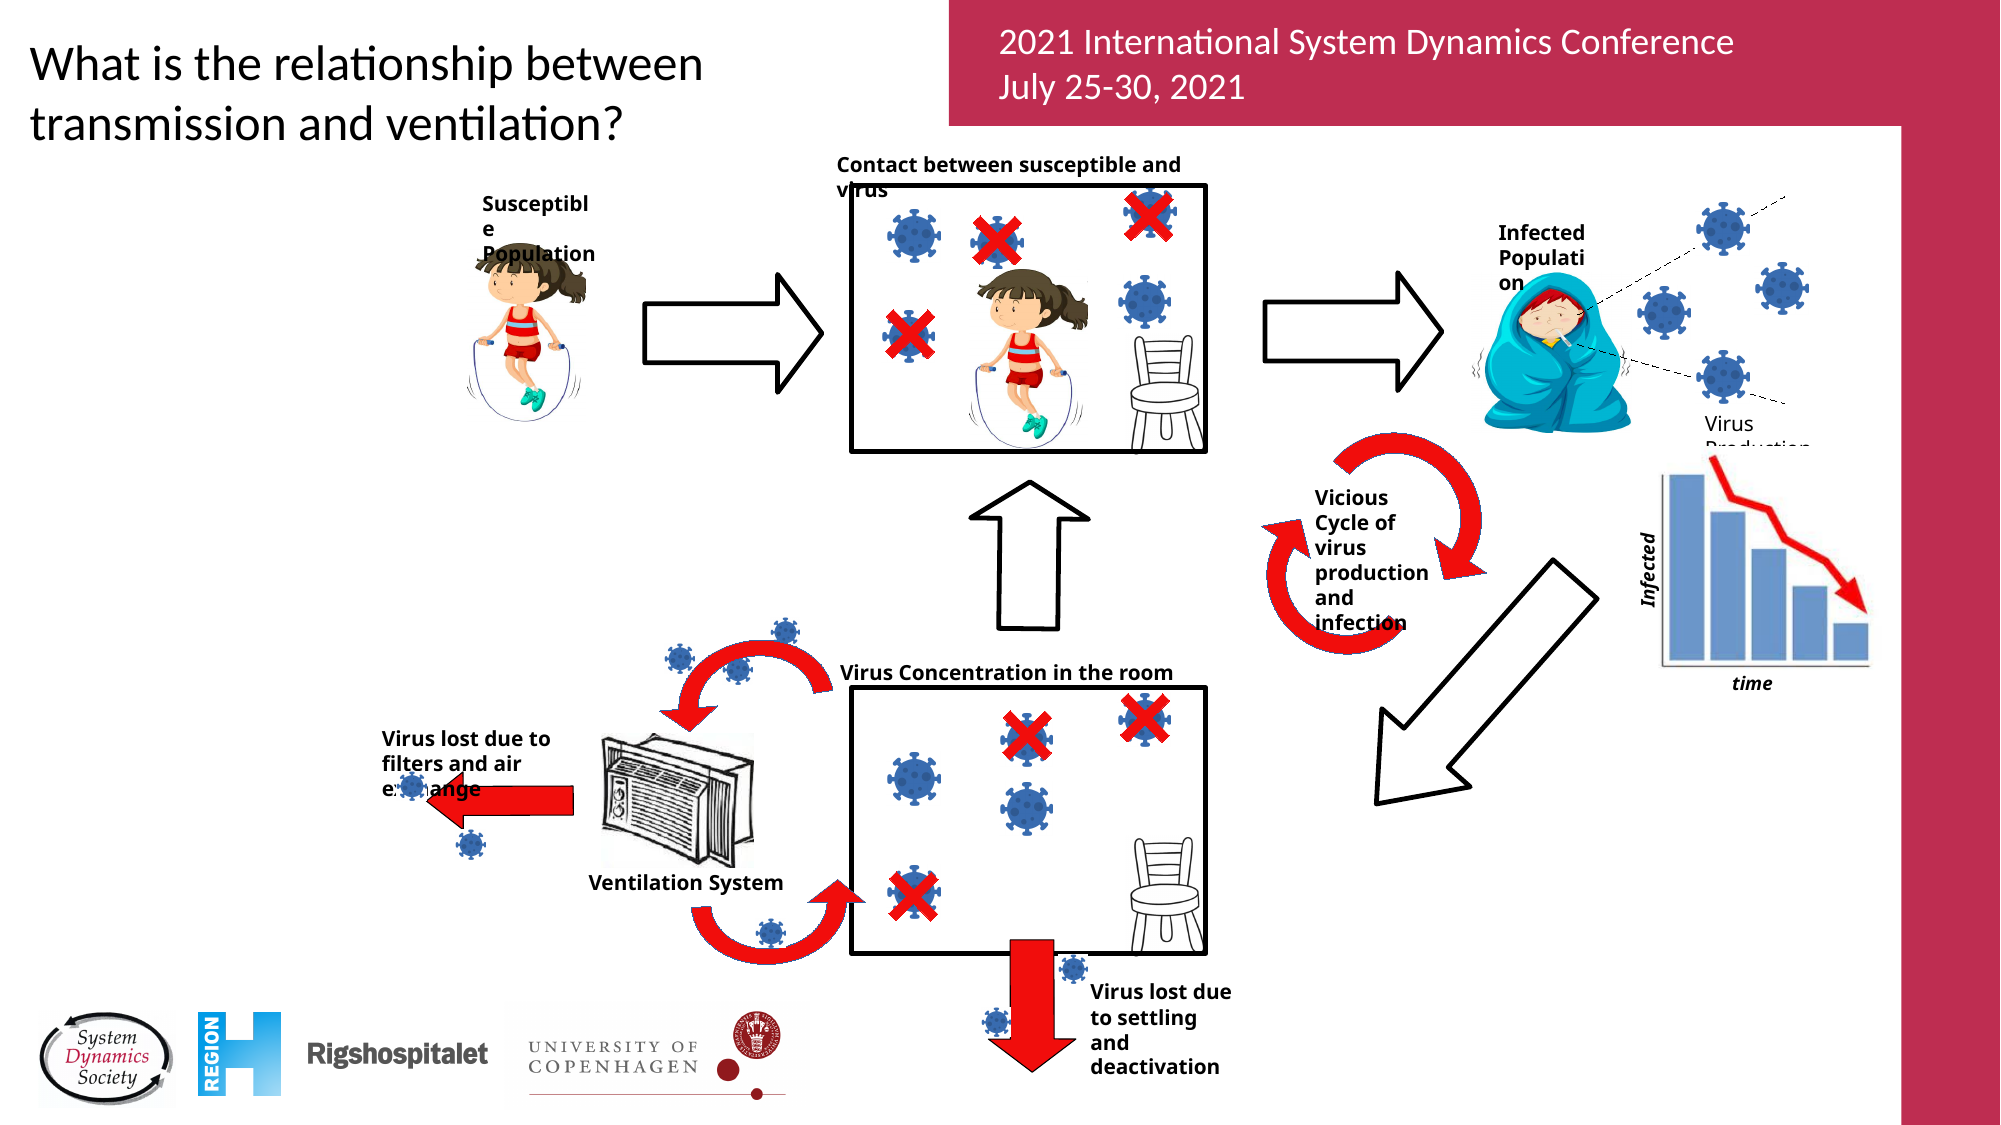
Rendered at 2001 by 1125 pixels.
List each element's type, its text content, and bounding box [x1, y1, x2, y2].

text_box Infected [1628, 500, 1650, 623]
picture [1122, 184, 1177, 238]
picture [1471, 272, 1632, 434]
text_box [695, 879, 866, 965]
picture [1124, 333, 1206, 456]
picture [1754, 261, 1809, 315]
text_box [988, 939, 1075, 1073]
picture [722, 654, 753, 685]
picture [1650, 446, 1882, 677]
text_box [644, 274, 822, 393]
picture [886, 208, 941, 263]
text_box [1261, 519, 1403, 655]
text_box [1376, 559, 1598, 804]
text_box Contact between susceptible and virus [821, 144, 1236, 201]
text_box Virus Production [1690, 403, 1873, 442]
picture [205, 1032, 218, 1043]
text_box [1264, 272, 1443, 391]
picture [504, 1001, 810, 1110]
text_box [1333, 432, 1487, 580]
picture [38, 1010, 176, 1108]
picture [999, 712, 1053, 767]
text_box [970, 481, 1089, 630]
text_box Infected Population [1483, 212, 1611, 272]
picture [981, 1007, 1011, 1037]
text_box Susceptible Population [467, 182, 614, 244]
text_box time [1717, 664, 1900, 703]
picture [1117, 692, 1171, 747]
picture [1636, 285, 1691, 340]
text_box Virus Concentration in the room [825, 651, 1239, 709]
text_box Ventilation System [573, 862, 810, 923]
text_box [659, 640, 833, 732]
picture [601, 733, 754, 868]
picture [198, 1012, 488, 1096]
picture [467, 243, 586, 422]
picture [755, 918, 786, 948]
picture [969, 215, 1088, 449]
picture [999, 781, 1053, 836]
picture [664, 643, 695, 674]
picture [1058, 954, 1088, 984]
text_box [851, 201, 1206, 452]
picture [881, 309, 935, 363]
text_box Virus lost due to settling and deactivation [1075, 971, 1253, 1055]
picture [455, 829, 486, 860]
picture [770, 617, 800, 647]
picture [1124, 835, 1206, 958]
text_box Vicious Cycle of virus production and infection [1300, 477, 1448, 629]
text_box Virus lost due to filters and air exchange [367, 717, 606, 801]
picture [205, 1018, 218, 1028]
text_box [851, 709, 1206, 954]
picture [1695, 349, 1750, 404]
picture [886, 864, 941, 919]
picture [396, 771, 427, 801]
text_box [426, 801, 574, 829]
text_box What is the relationship between transmission and ventilation? [14, 22, 970, 158]
picture [1117, 274, 1171, 329]
picture [886, 751, 941, 806]
picture [1695, 201, 1750, 256]
